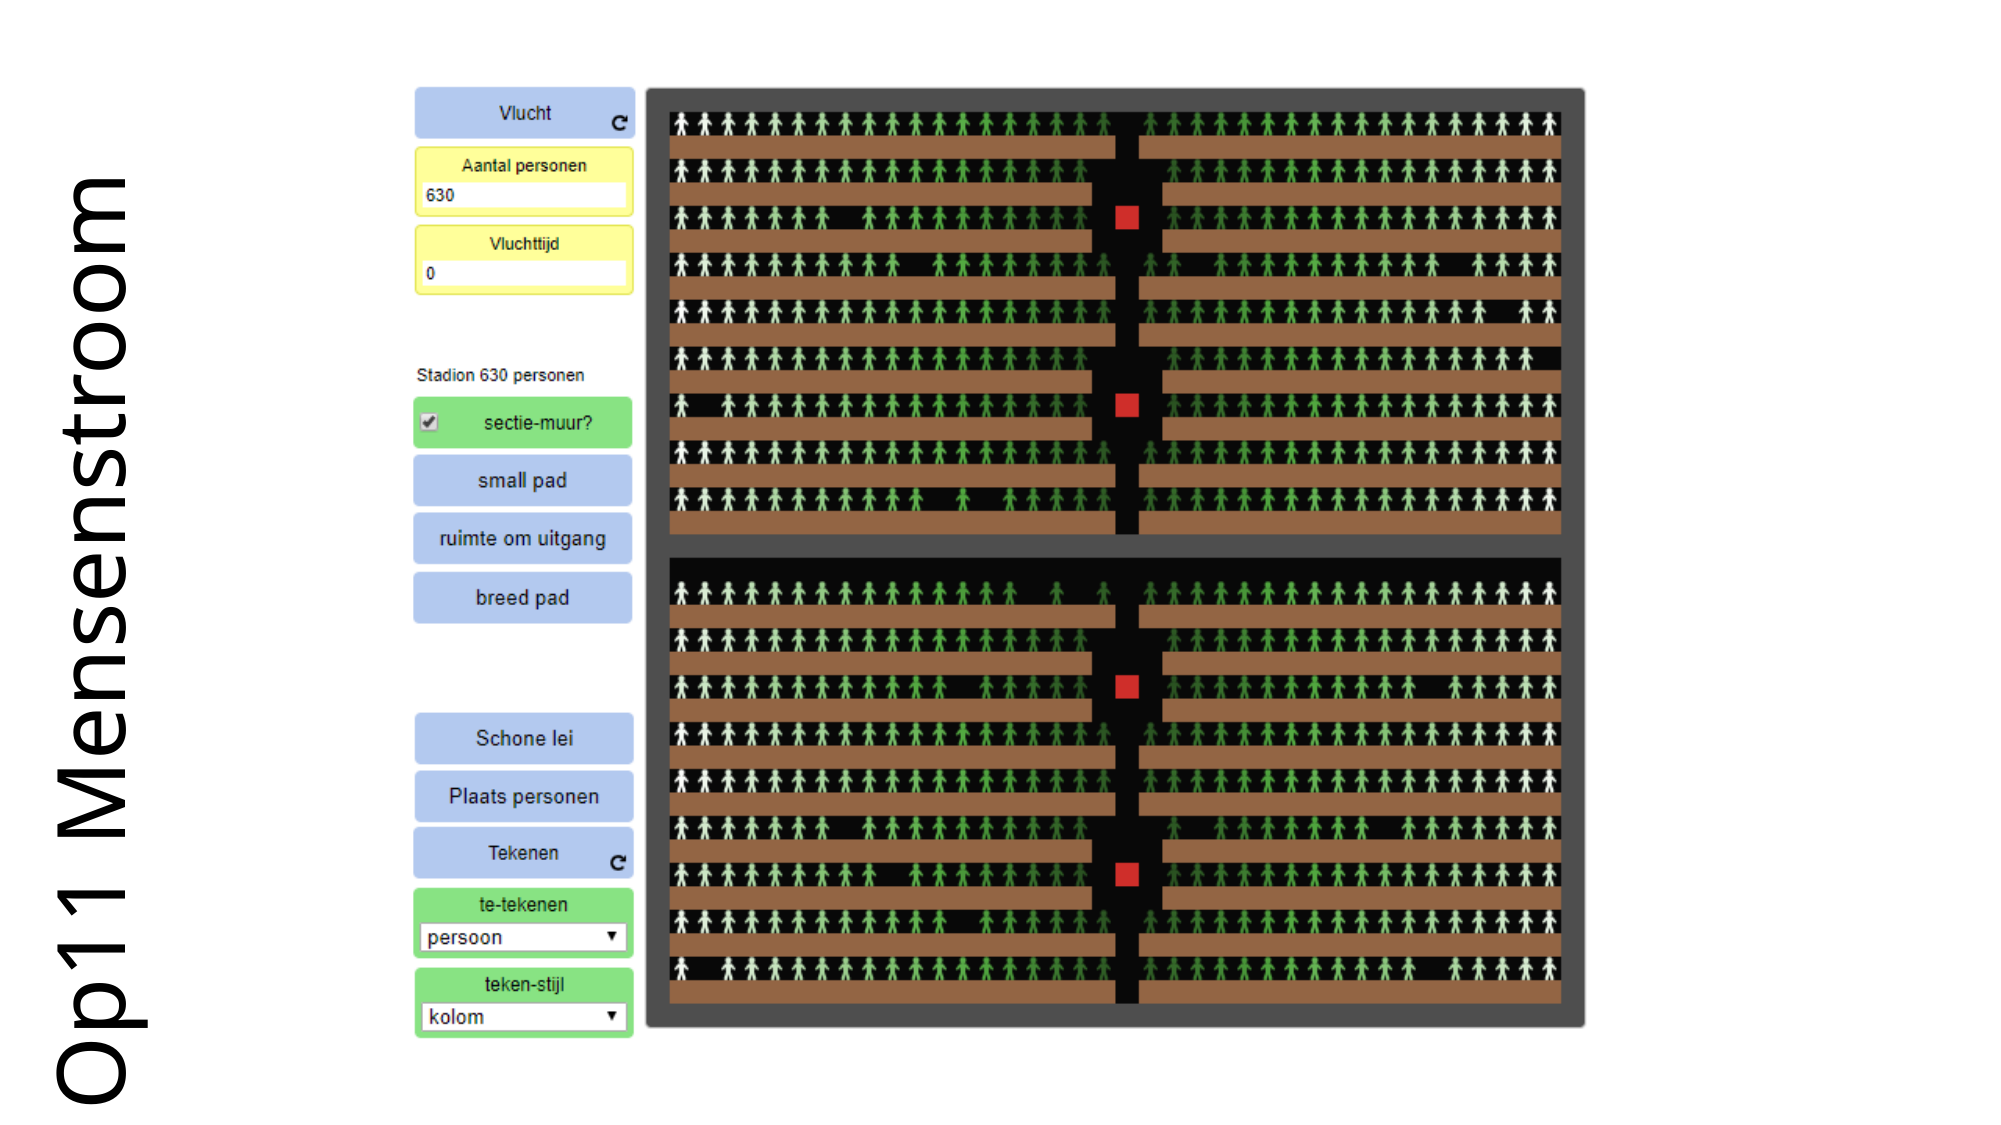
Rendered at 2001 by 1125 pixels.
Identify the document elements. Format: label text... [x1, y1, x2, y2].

picture [412, 81, 1588, 1043]
text_box Op11 Mensenstroom [0, 0, 189, 1125]
